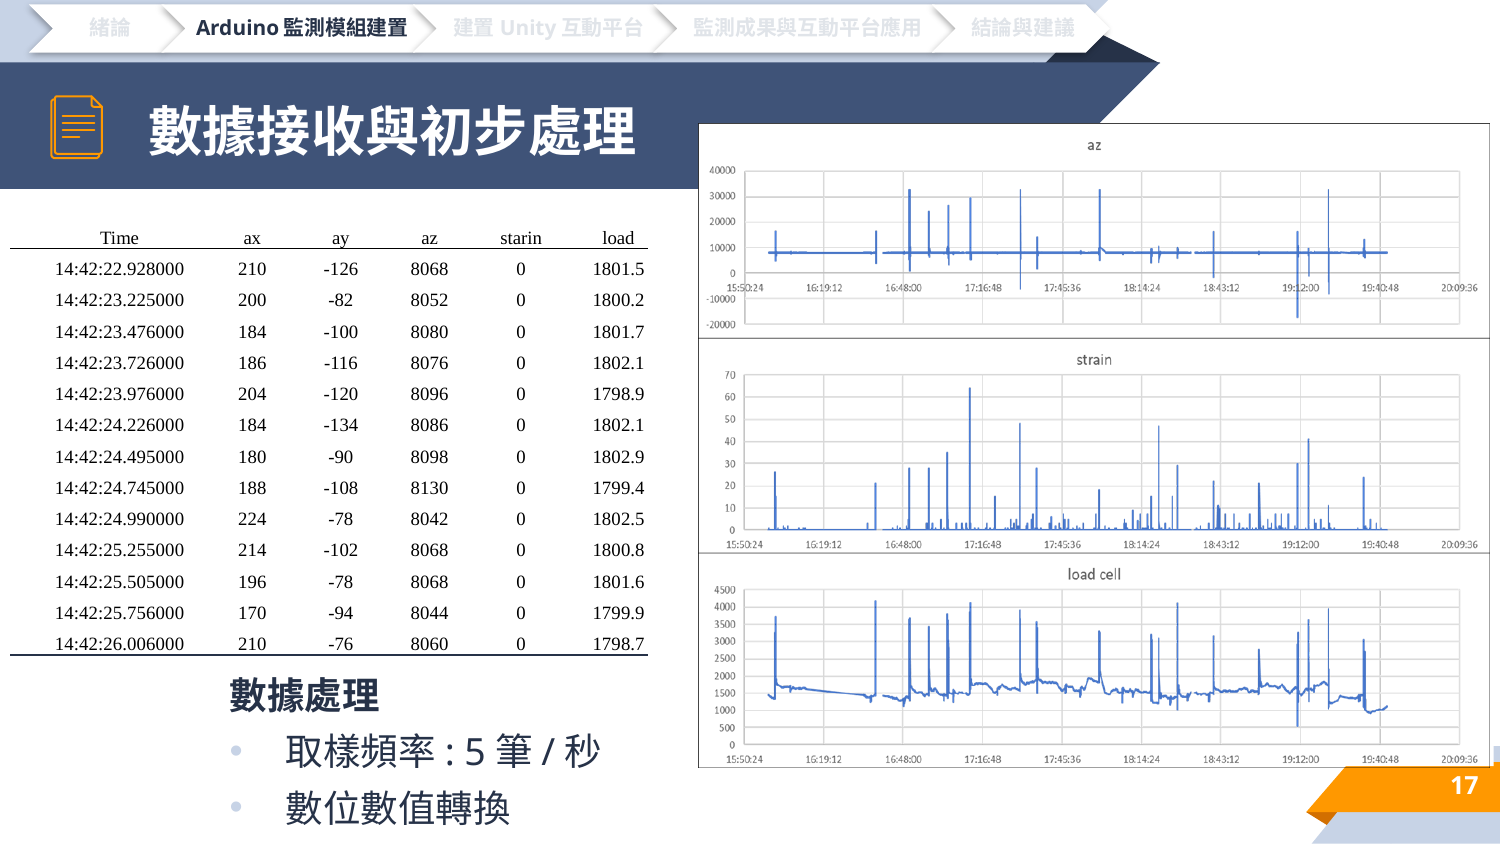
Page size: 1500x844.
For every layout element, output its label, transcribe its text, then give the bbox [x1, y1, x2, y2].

table_header Time [10, 217, 187, 248]
table_cell 214 [187, 530, 276, 561]
table_header starin [453, 217, 548, 248]
picture [698, 122, 1491, 769]
table_cell 8080 [364, 311, 453, 342]
table_cell 8096 [364, 373, 453, 405]
table_cell 0 [453, 436, 548, 467]
table_cell 224 [187, 498, 276, 530]
table_cell 1801.7 [548, 311, 648, 342]
table_cell -134 [276, 405, 364, 436]
table_cell 8098 [364, 436, 453, 467]
table_cell 170 [187, 592, 276, 623]
table_cell 0 [453, 530, 548, 561]
table_cell 0 [453, 405, 548, 436]
text_box [1488, 121, 1496, 768]
table_cell 204 [187, 373, 276, 405]
table_cell 0 [453, 592, 548, 623]
table_cell 1802.5 [548, 498, 648, 530]
table_cell 200 [187, 280, 276, 311]
table_cell 1802.1 [548, 342, 648, 373]
table_cell 14:42:23.476000 [10, 311, 187, 342]
table_cell 0 [453, 373, 548, 405]
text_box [50, 96, 103, 159]
table_cell 0 [453, 249, 548, 280]
table_cell 14:42:24.990000 [10, 498, 187, 530]
table_cell 1798.7 [548, 623, 648, 654]
table_cell 210 [187, 249, 276, 280]
table_cell -108 [276, 467, 364, 498]
table_cell 1798.9 [548, 373, 648, 405]
table_cell 1800.8 [548, 530, 648, 561]
table_cell 0 [453, 498, 548, 530]
table_cell 14:42:24.495000 [10, 436, 187, 467]
table_cell 14:42:22.928000 [10, 249, 187, 280]
table_cell 184 [187, 405, 276, 436]
table_cell 14:42:23.976000 [10, 373, 187, 405]
table_cell -78 [276, 498, 364, 530]
table_cell 184 [187, 311, 276, 342]
table_cell -78 [276, 561, 364, 592]
table_cell 14:42:26.006000 [10, 623, 187, 654]
table_cell -116 [276, 342, 364, 373]
table_cell 186 [187, 342, 276, 373]
title 數據接收與初步處理 [133, 67, 1035, 193]
table_cell 8068 [364, 530, 453, 561]
table_cell 188 [187, 467, 276, 498]
table_cell 14:42:25.505000 [10, 561, 187, 592]
table_cell 0 [453, 342, 548, 373]
table_cell 0 [453, 311, 548, 342]
table_cell 196 [187, 561, 276, 592]
table_cell -90 [276, 436, 364, 467]
table_cell 1802.9 [548, 436, 648, 467]
table_cell 1801.6 [548, 561, 648, 592]
table_cell 1800.2 [548, 280, 648, 311]
table_cell 14:42:24.745000 [10, 467, 187, 498]
table_cell 1799.9 [548, 592, 648, 623]
table_cell 14:42:23.225000 [10, 280, 187, 311]
table_cell 0 [453, 280, 548, 311]
table_cell 8068 [364, 249, 453, 280]
table_cell 180 [187, 436, 276, 467]
table_header ay [276, 217, 364, 248]
table_cell 1801.5 [548, 249, 648, 280]
text_box 數據處理 取樣頻率: 5筆/秒 數位數值轉換 [214, 666, 699, 825]
table_cell 0 [453, 467, 548, 498]
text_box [28, 4, 1111, 53]
table_cell 8052 [364, 280, 453, 311]
table_cell 8042 [364, 498, 453, 530]
table_cell -120 [276, 373, 364, 405]
table_cell 8086 [364, 405, 453, 436]
table_header load [548, 217, 648, 248]
table_cell 8068 [364, 561, 453, 592]
table_cell -76 [276, 623, 364, 654]
table_cell 210 [187, 623, 276, 654]
table_cell -100 [276, 311, 364, 342]
table_cell 8044 [364, 592, 453, 623]
table_cell 14:42:24.226000 [10, 405, 187, 436]
table_header ax [187, 217, 276, 248]
table_cell -126 [276, 249, 364, 280]
table_cell 8076 [364, 342, 453, 373]
table_cell -102 [276, 530, 364, 561]
table_cell 14:42:25.756000 [10, 592, 187, 623]
table_header az [364, 217, 453, 248]
table_cell 8130 [364, 467, 453, 498]
table_cell 8060 [364, 623, 453, 654]
table_cell 0 [453, 623, 548, 654]
table_cell 1799.4 [548, 467, 648, 498]
table_cell 14:42:23.726000 [10, 342, 187, 373]
table_cell 14:42:25.255000 [10, 530, 187, 561]
slide_number 17 [1249, 773, 1494, 813]
table_cell 0 [453, 561, 548, 592]
table_cell 1802.1 [548, 405, 648, 436]
table_cell -94 [276, 592, 364, 623]
table_cell -82 [276, 280, 364, 311]
